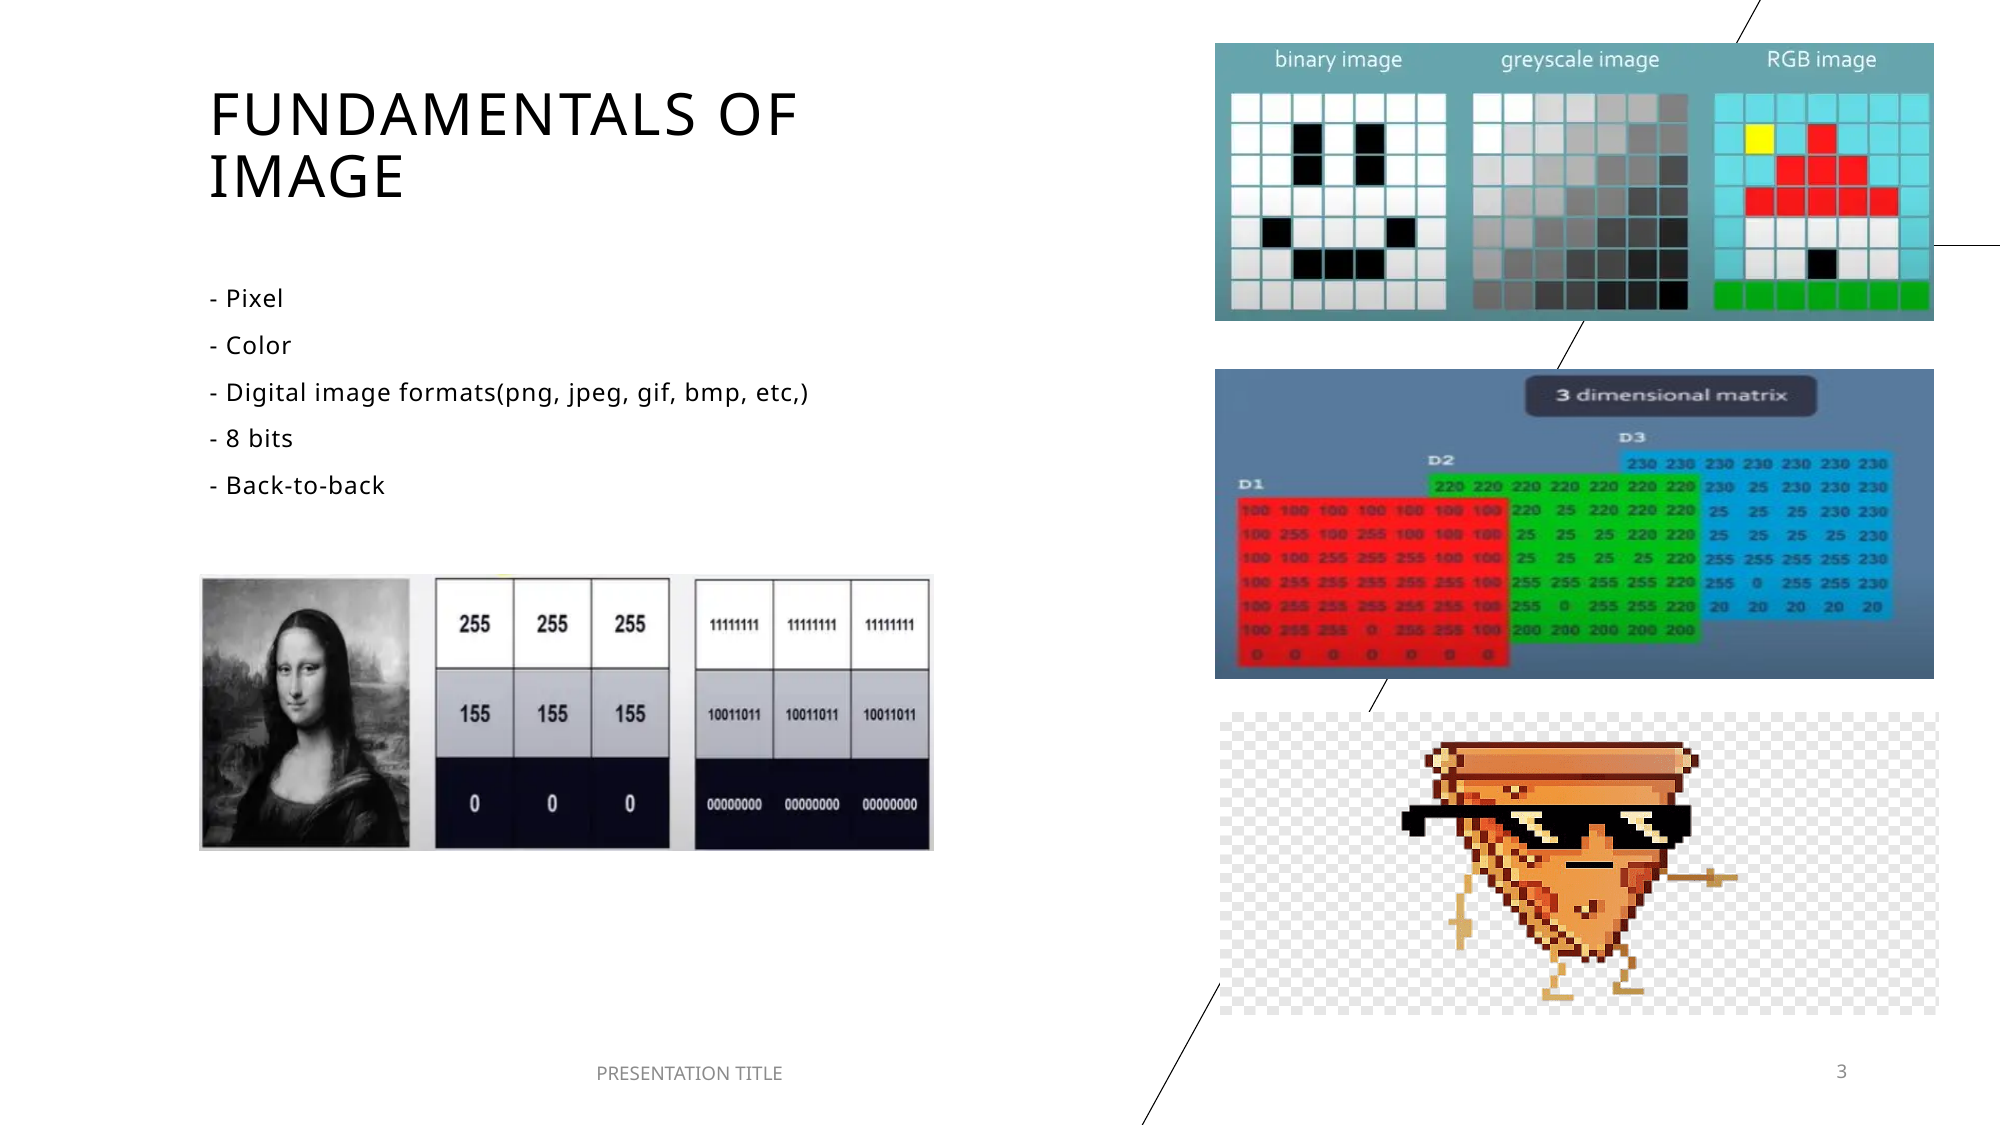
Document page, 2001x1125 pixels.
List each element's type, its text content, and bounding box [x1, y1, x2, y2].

picture [1215, 43, 1934, 321]
footer PRESENTATION TITLE [404, 1042, 975, 1103]
picture [1220, 712, 1939, 1015]
slide_number 3 [1412, 1042, 1863, 1103]
picture [199, 574, 934, 851]
title Fundamentals of Image [194, 83, 1034, 275]
list - Pixel - Color - Digital image formats(png, jpeg, gif, bmp, etc,) - 8 bits - Back-to-back [194, 275, 1034, 508]
picture [1215, 369, 1934, 679]
